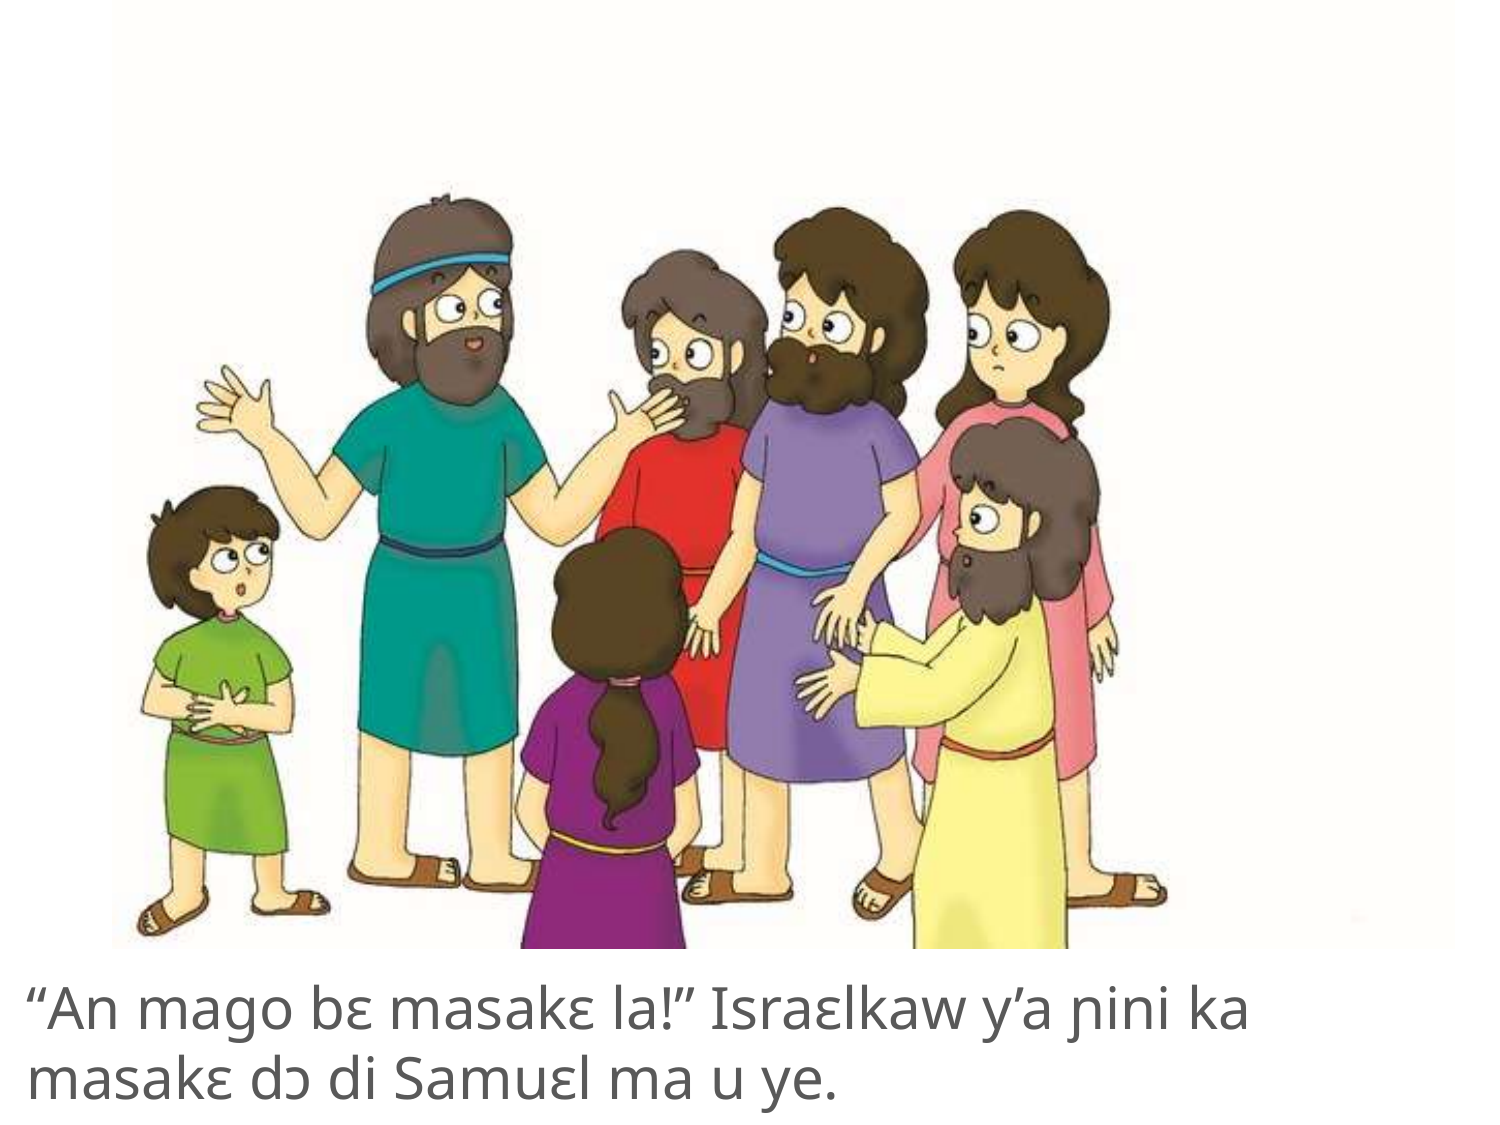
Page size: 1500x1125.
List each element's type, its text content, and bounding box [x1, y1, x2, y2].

text_box “An mago bɛ masakɛ la!” Israɛlkaw y’a ɲini ka masakɛ dɔ di Samuɛl ma u ye. [11, 964, 1483, 1119]
picture [111, 0, 1455, 950]
